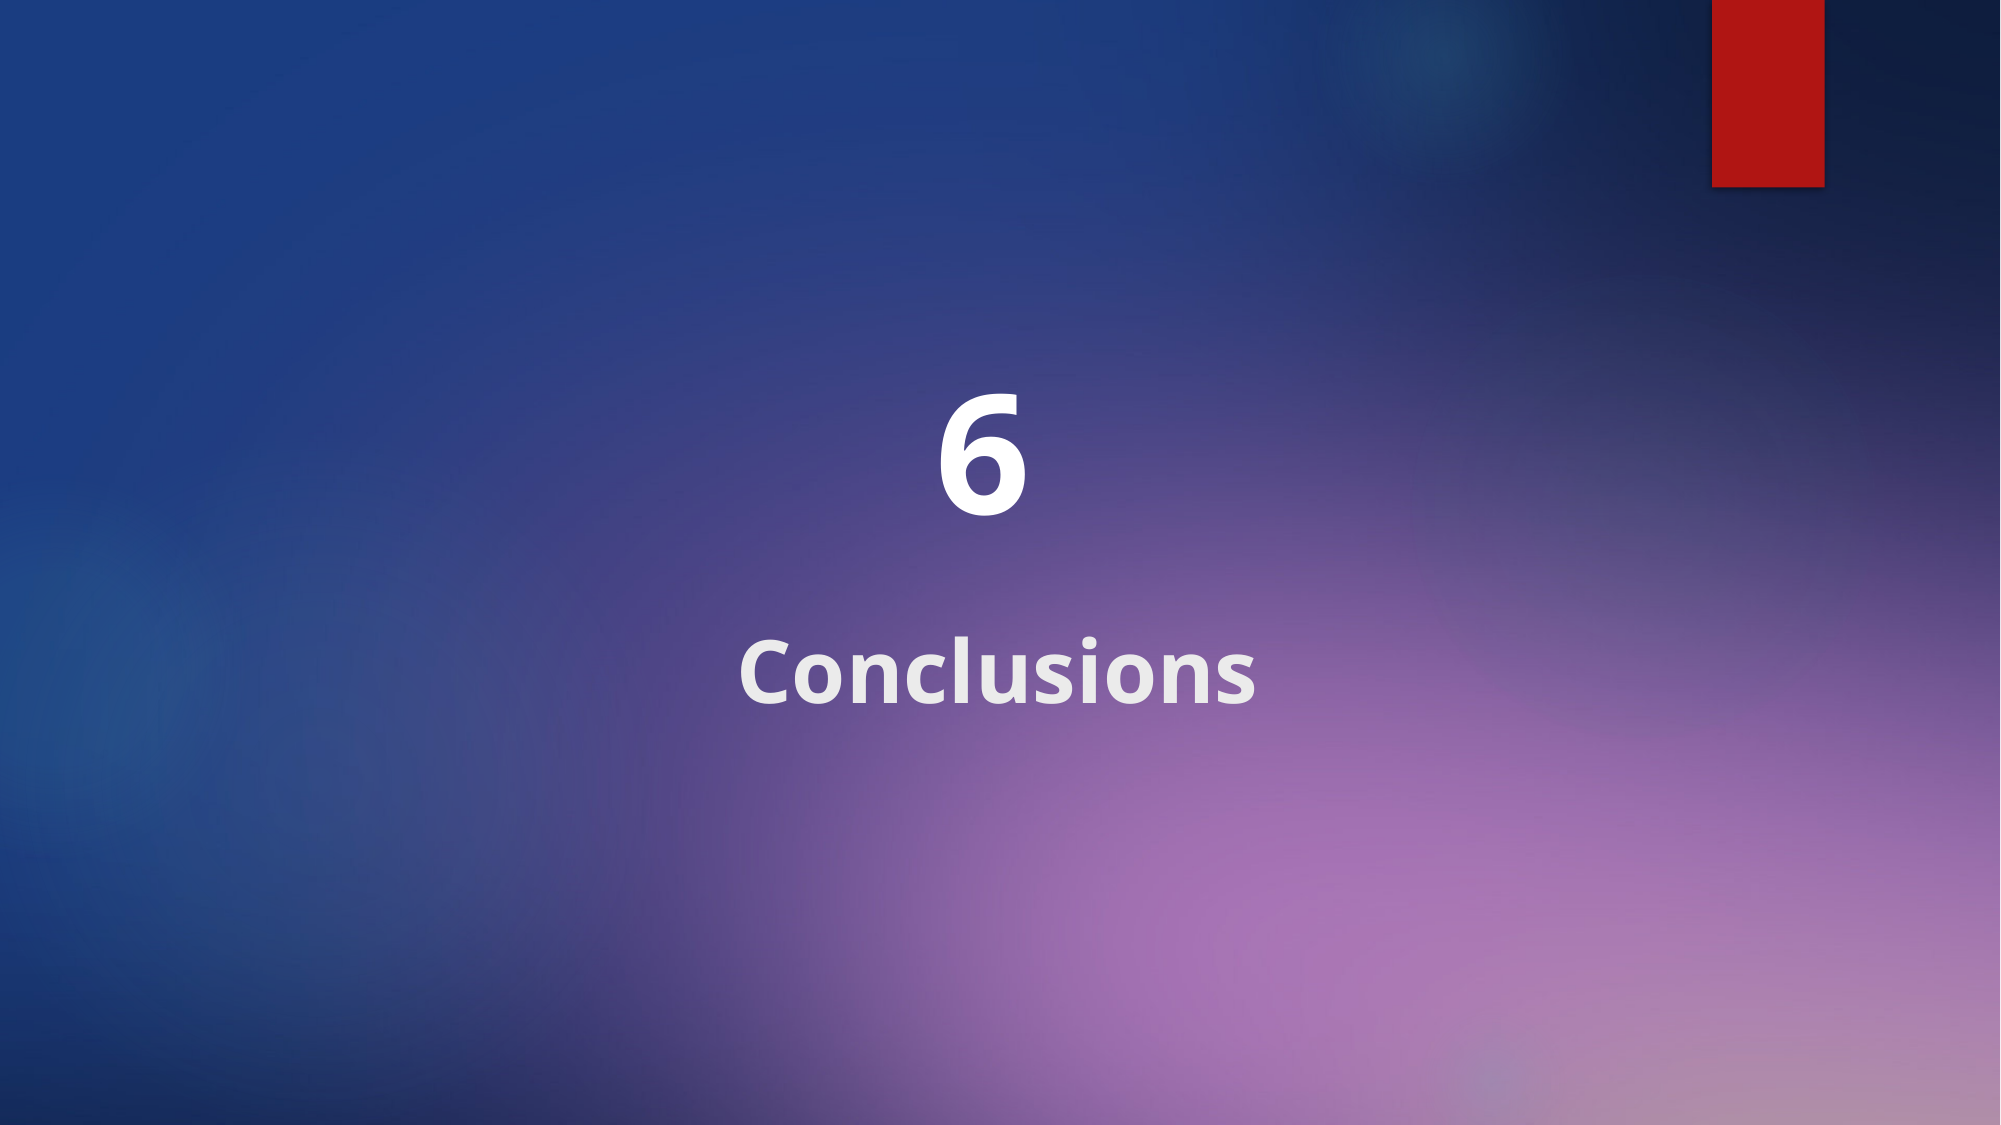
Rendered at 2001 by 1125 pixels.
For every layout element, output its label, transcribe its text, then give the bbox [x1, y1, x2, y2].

title Conclusions [86, 608, 1909, 806]
text_box 6 [921, 340, 1074, 555]
picture [0, 0, 2001, 1125]
